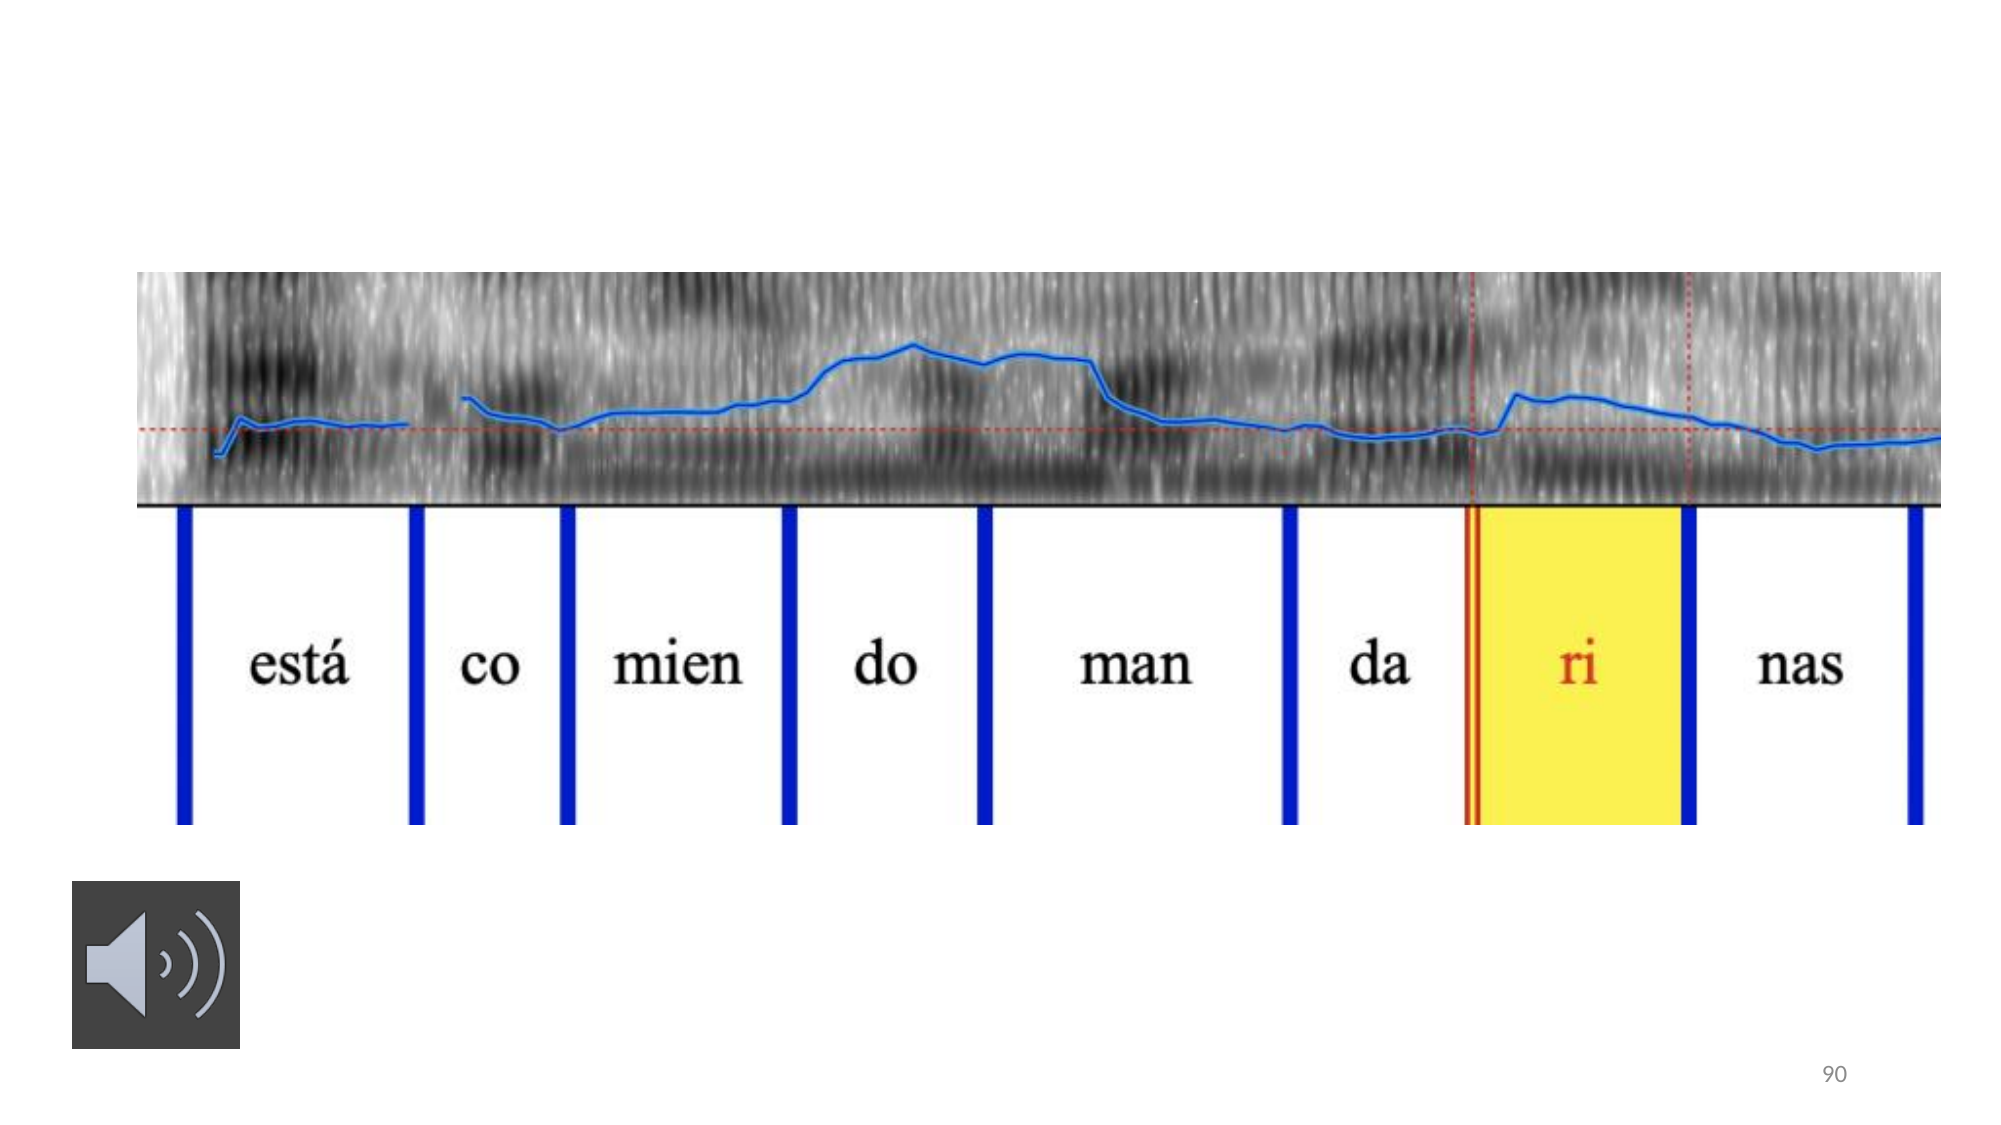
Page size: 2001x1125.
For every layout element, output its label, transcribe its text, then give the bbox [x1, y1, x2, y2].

picture [70, 879, 241, 1050]
picture [137, 272, 1941, 825]
slide_number 90 [1412, 1042, 1863, 1103]
